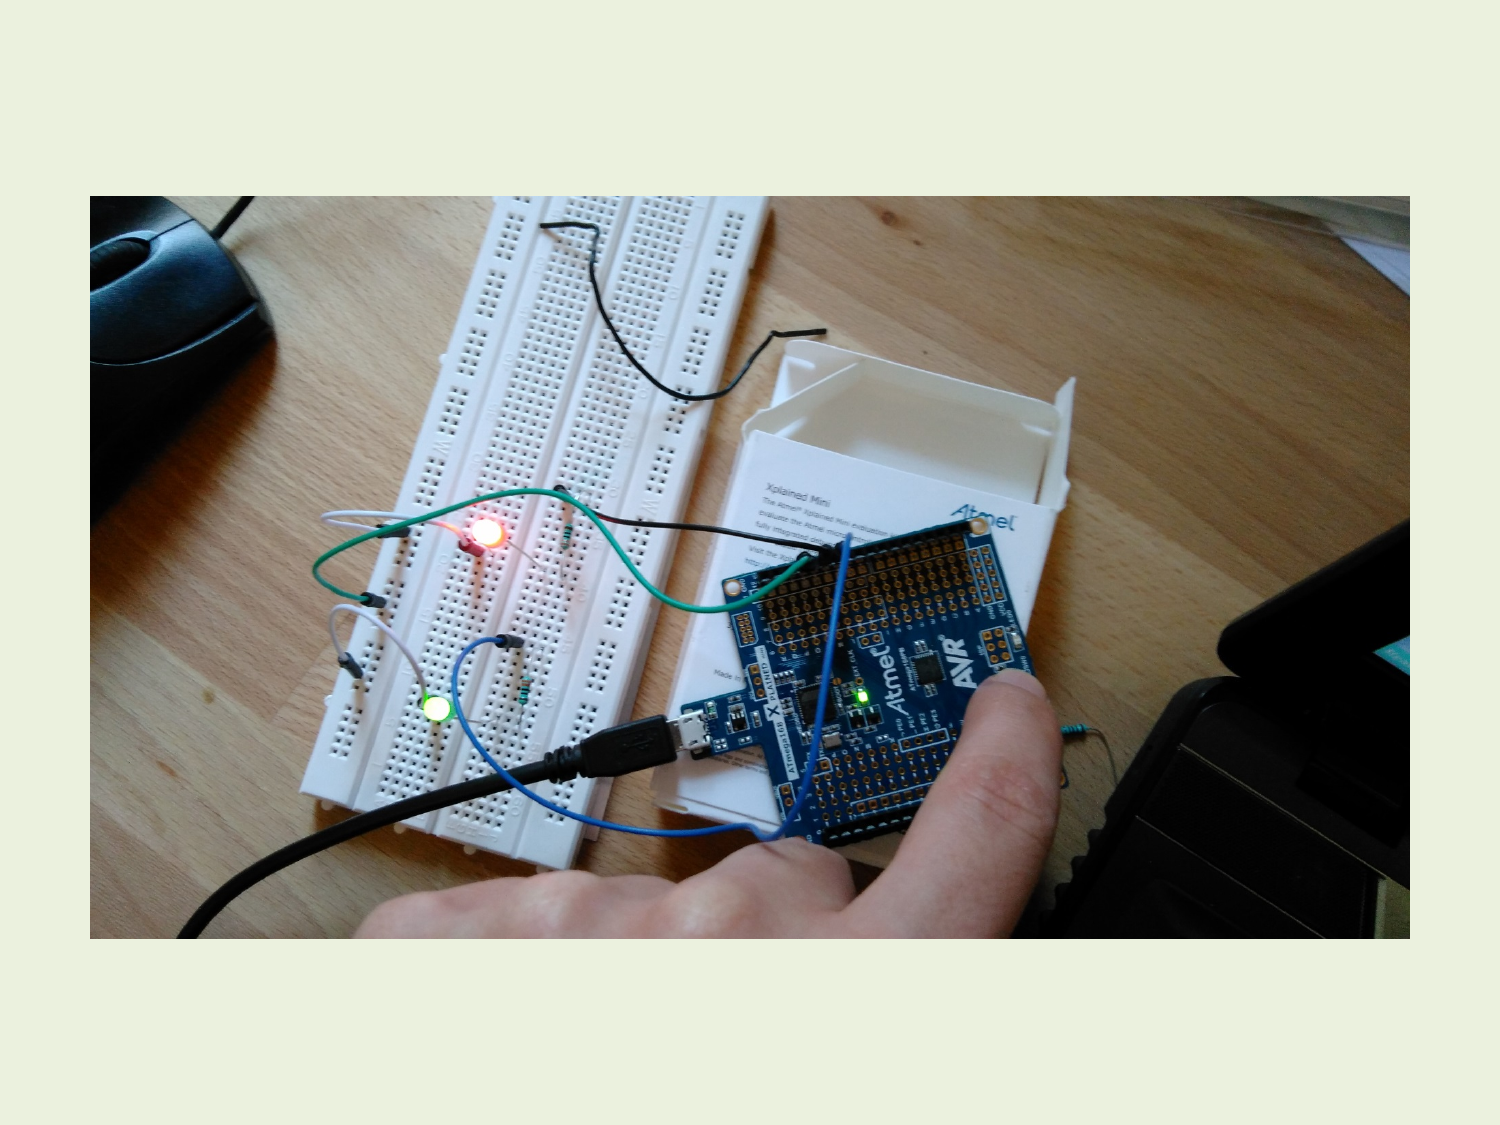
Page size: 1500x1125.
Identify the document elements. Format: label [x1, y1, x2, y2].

list [89, 195, 1411, 939]
